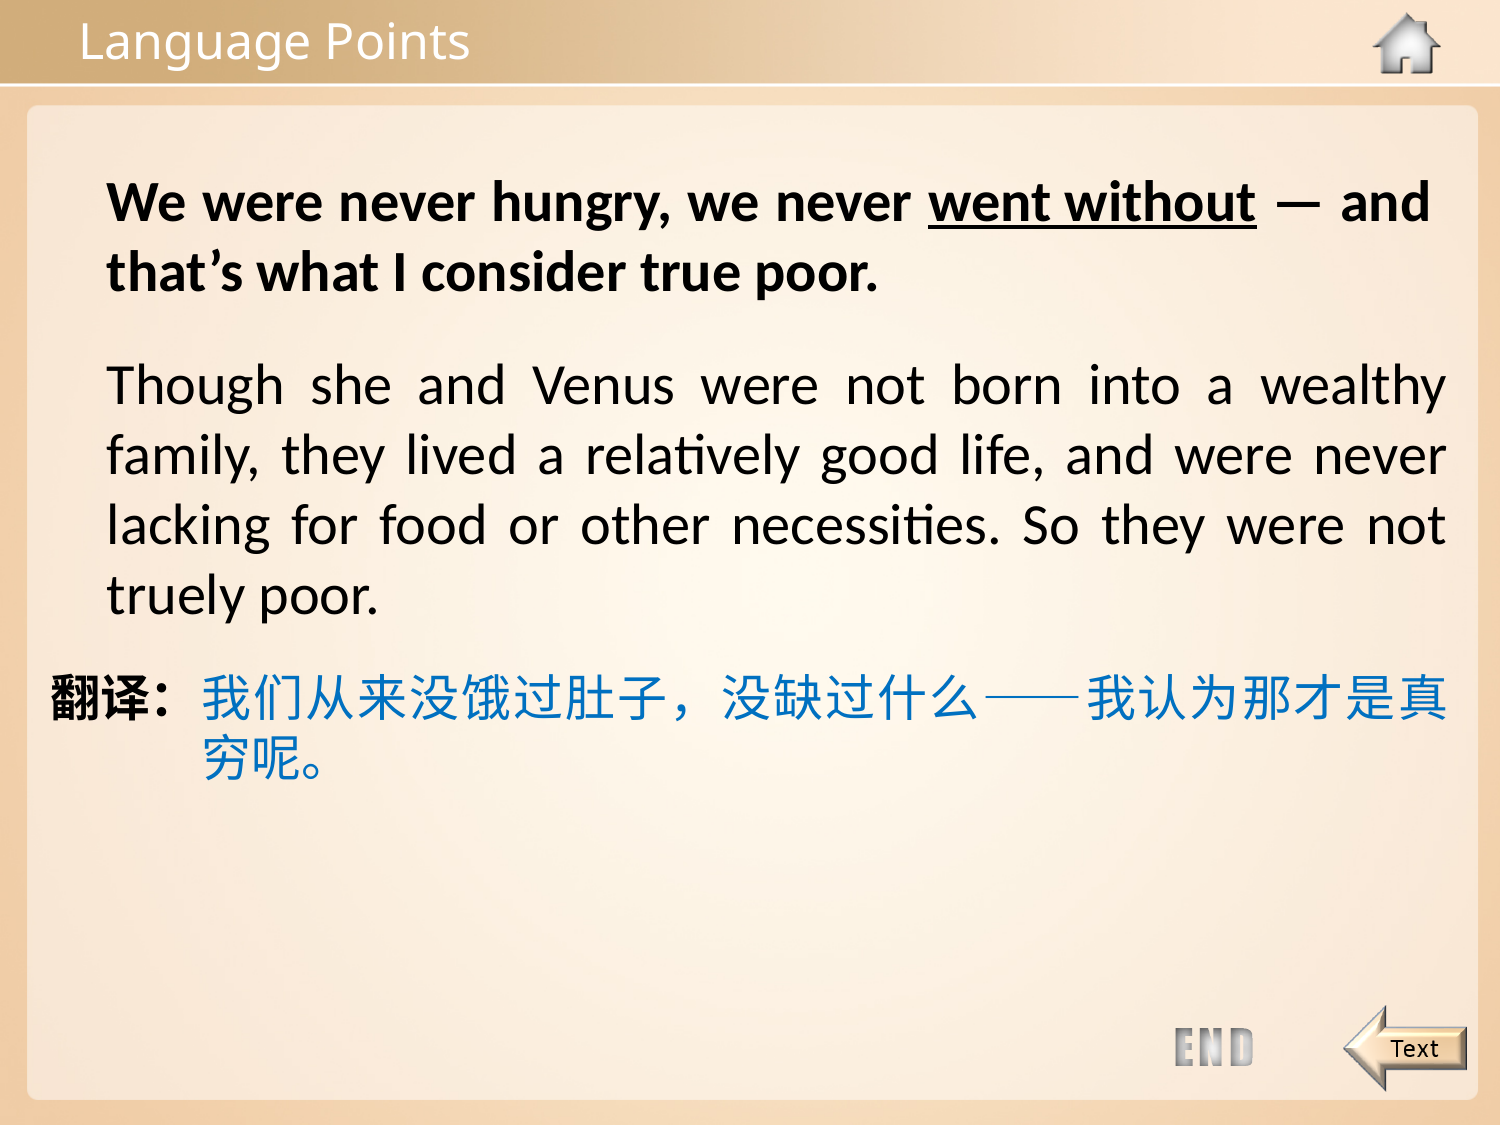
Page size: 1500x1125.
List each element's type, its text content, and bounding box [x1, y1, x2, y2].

picture [0, 0, 1500, 1125]
text_box We were never hungry, we never went without — and that’s what I consider true poor. [92, 155, 1446, 311]
text_box Though she and Venus were not born into a wealthy family, they lived a relatively good life, and were never lacking for food or other necessities. So they were not truely poor. [92, 338, 1463, 634]
text_box 翻译： [35, 659, 186, 734]
text_box Language Points [63, 2, 487, 77]
text_box 我们从来没饿过肚子，没缺过什么——我认为那才是真穷呢。 [186, 659, 1463, 794]
list [29, 177, 1480, 1099]
